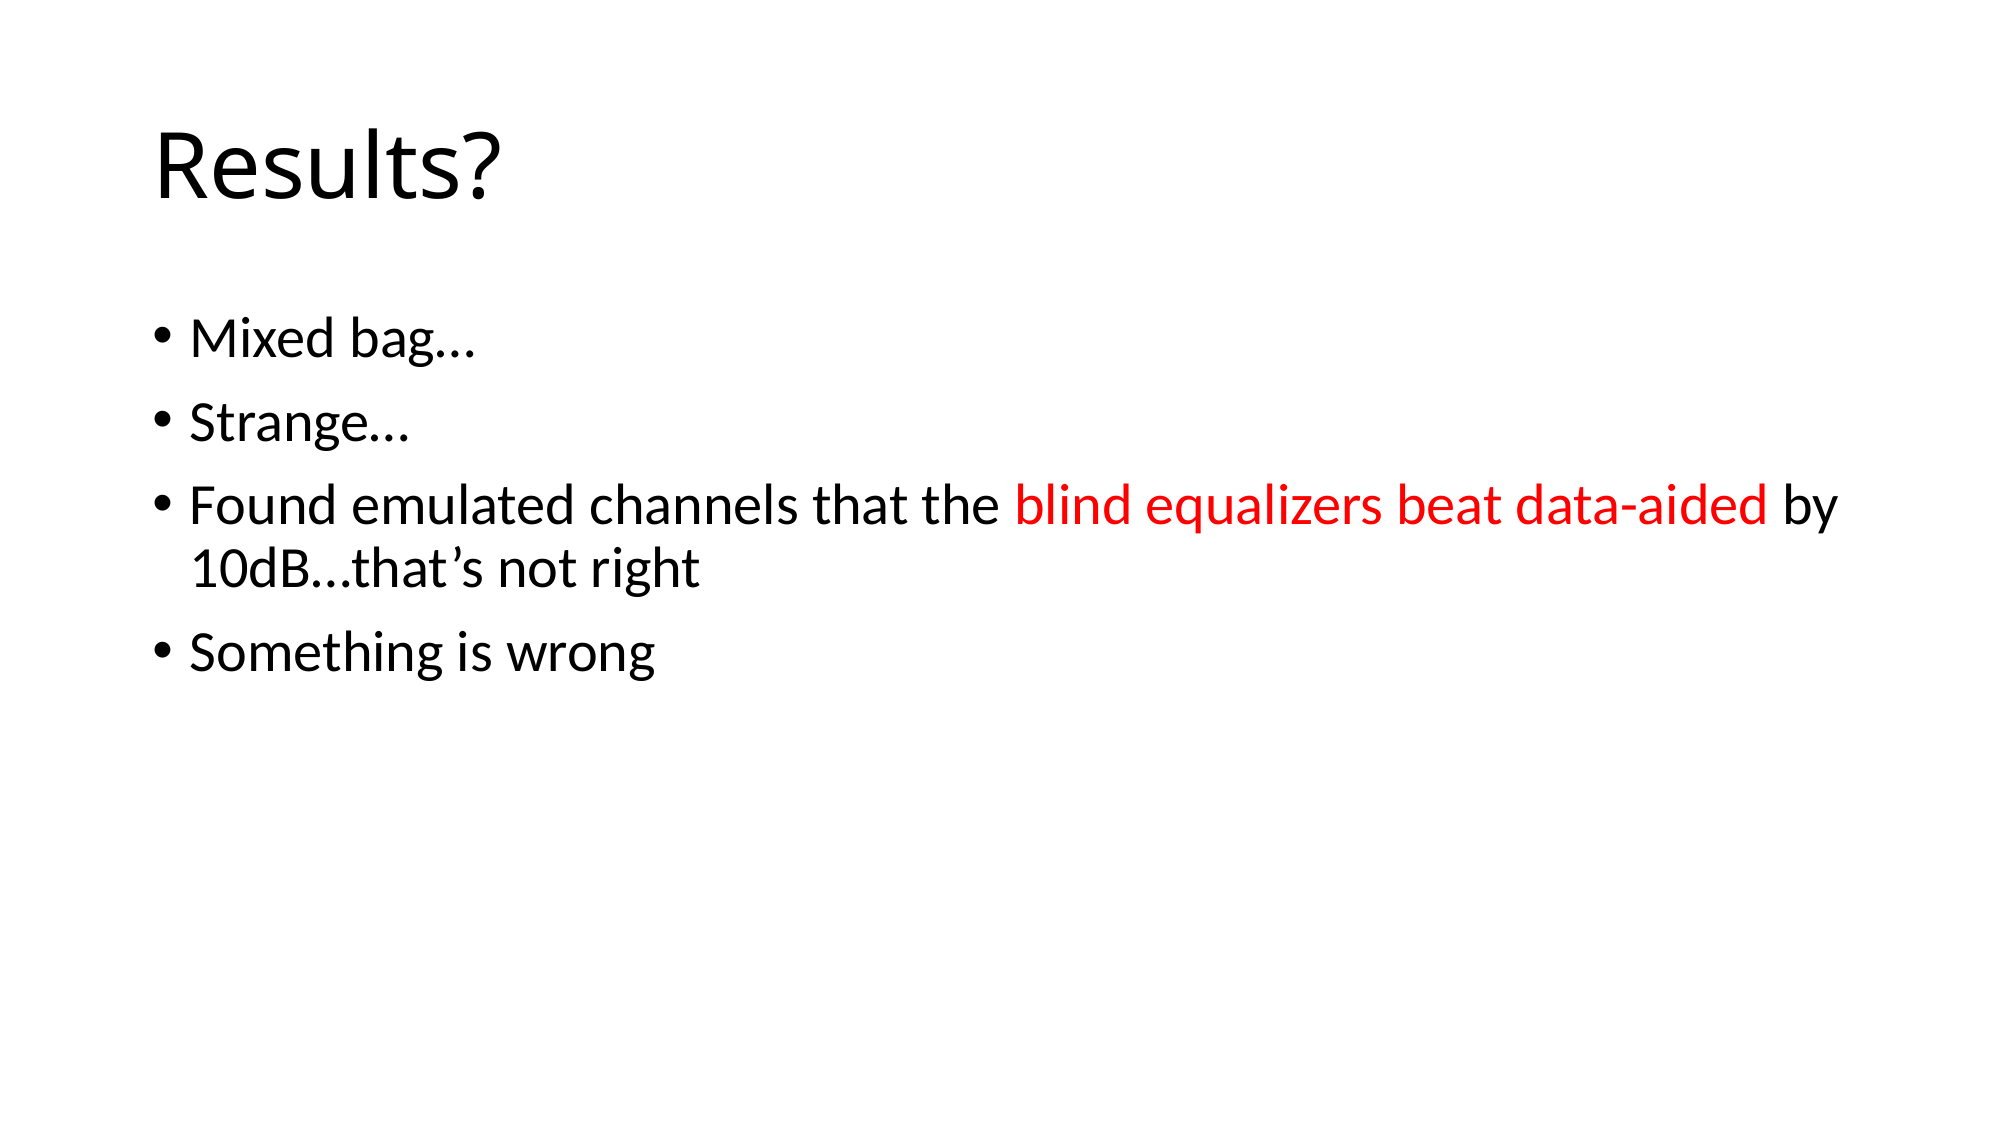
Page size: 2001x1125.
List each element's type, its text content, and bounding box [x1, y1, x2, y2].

list Mixed bag… Strange… Found emulated channels that the blind equalizers beat data-aided by 10dB…that’s not right Something is wrong [137, 299, 1863, 1014]
title Results? [137, 59, 1863, 278]
